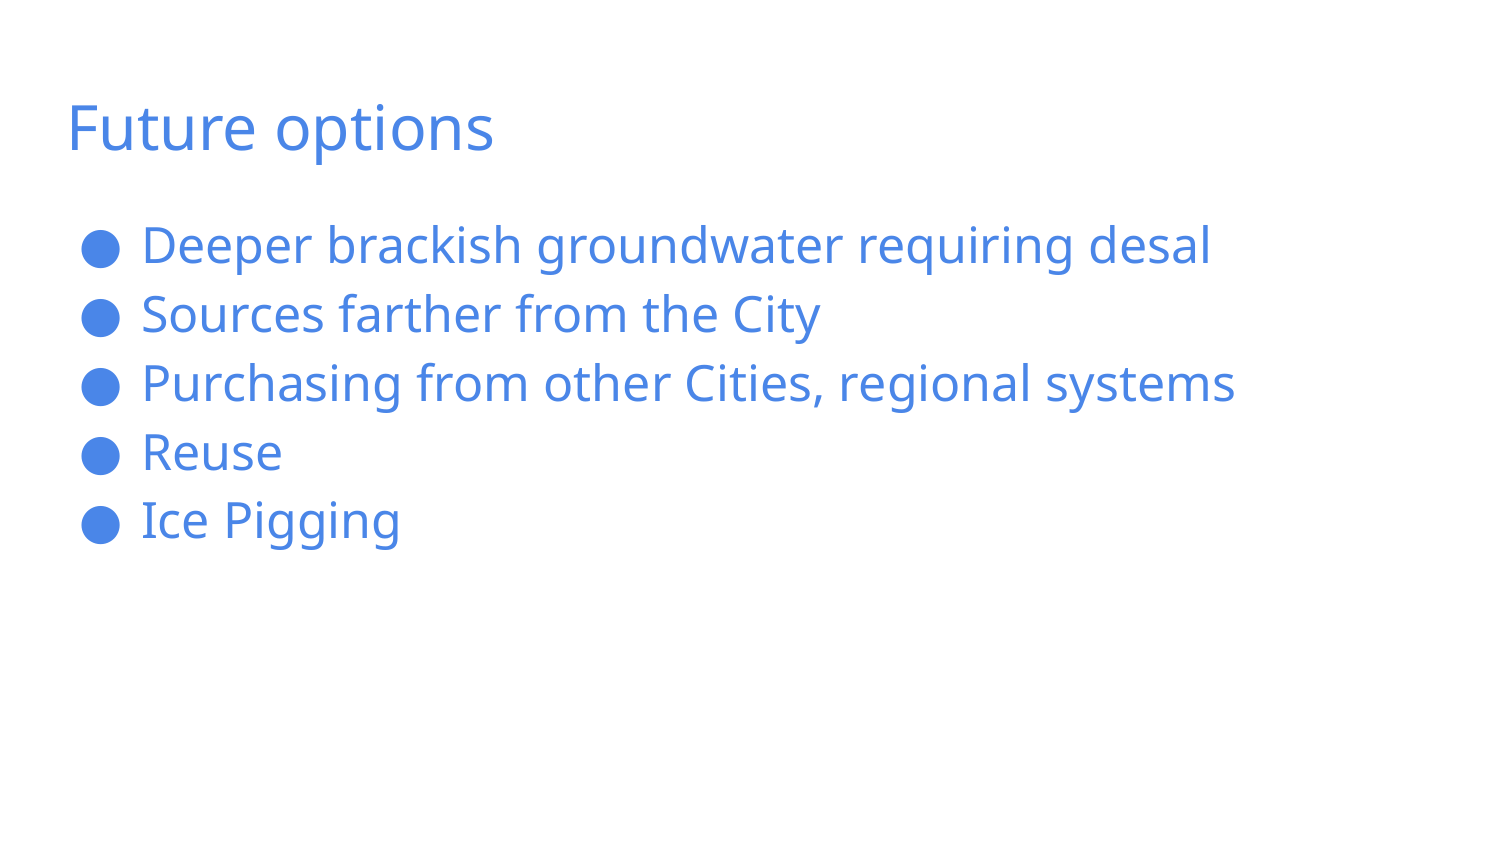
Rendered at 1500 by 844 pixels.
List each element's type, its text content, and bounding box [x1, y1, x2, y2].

list Deeper brackish groundwater requiring desal Sources farther from the City Purchasing from other Cities, regional systems Reuse Ice Pigging [51, 189, 1449, 750]
title Future options [51, 72, 1449, 167]
